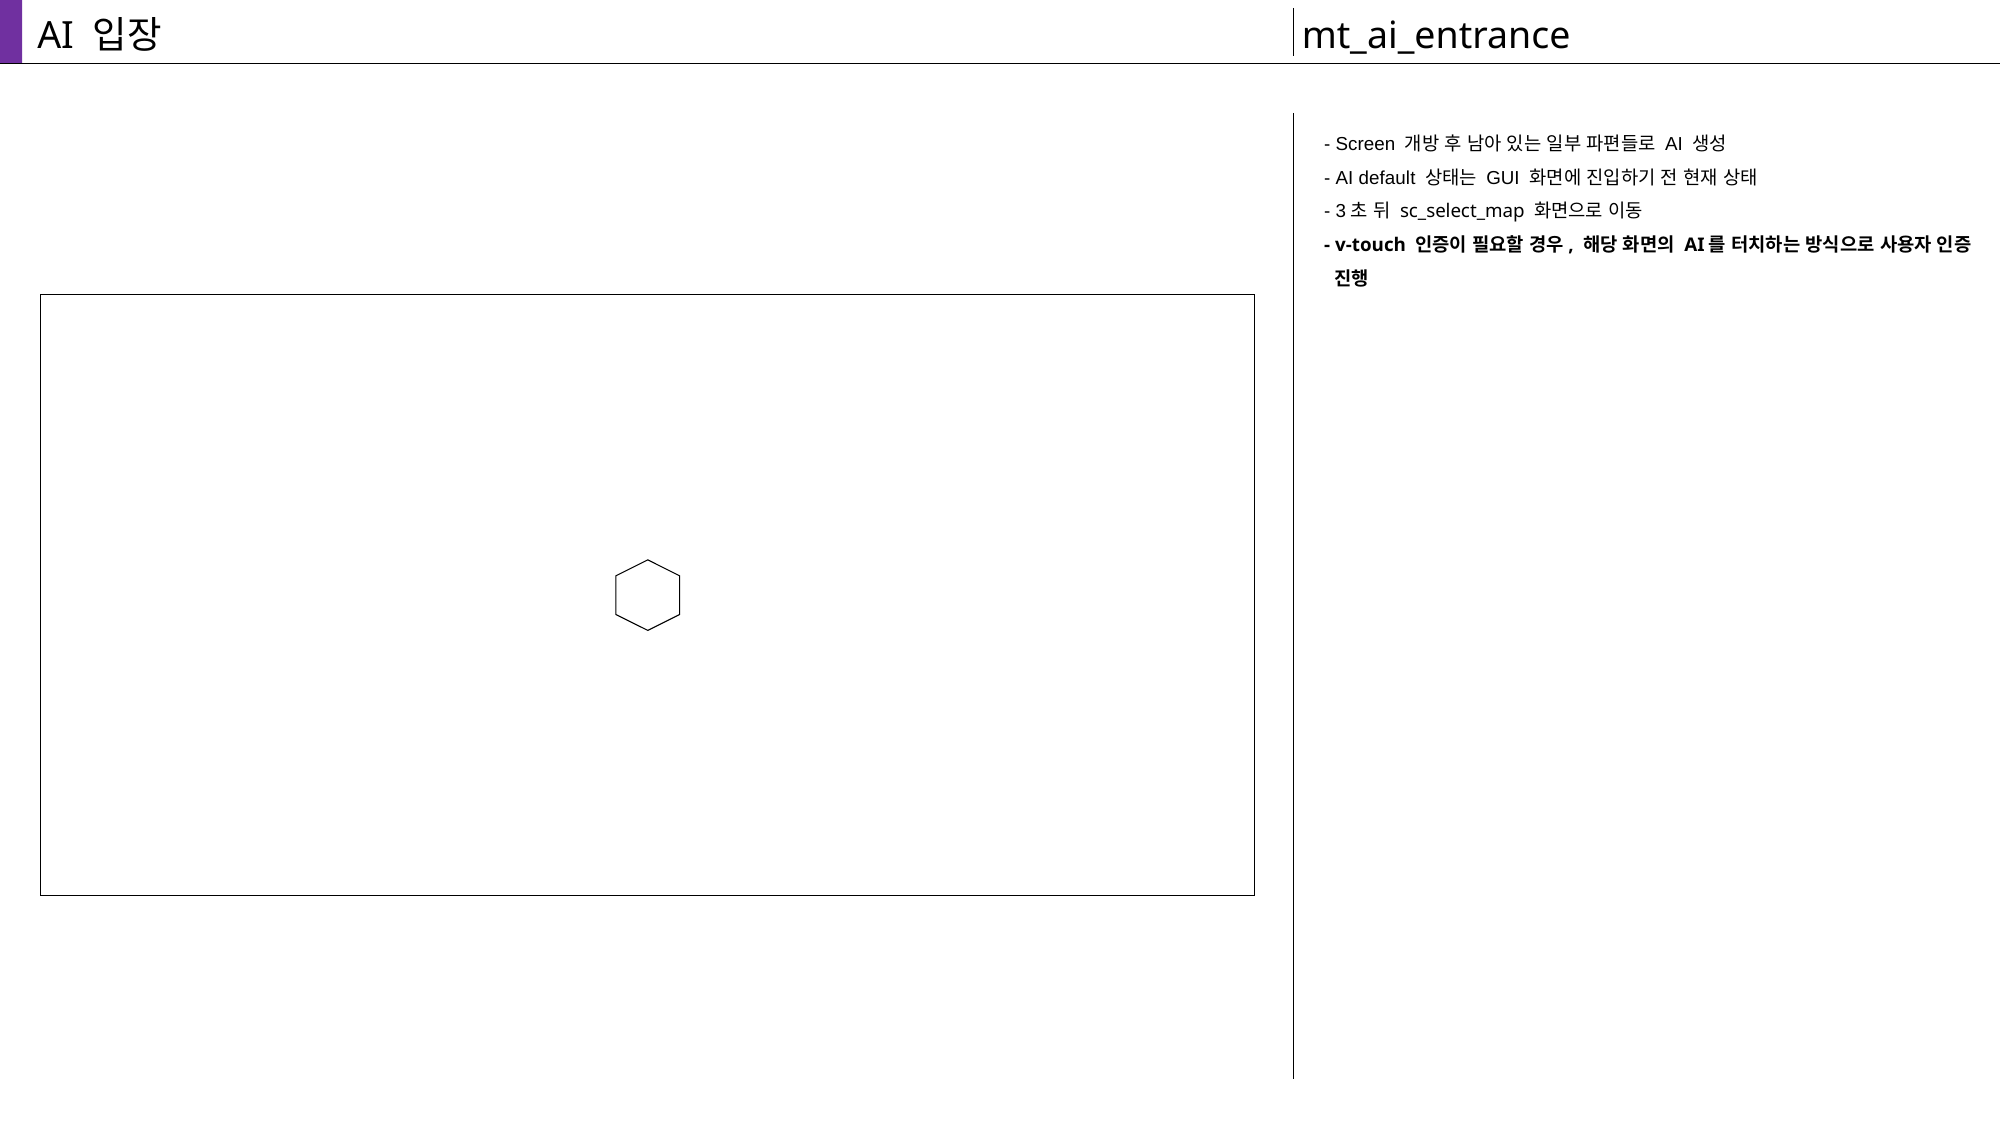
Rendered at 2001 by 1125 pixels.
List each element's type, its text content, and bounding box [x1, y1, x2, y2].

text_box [0, 0, 2000, 64]
text_box - Screen 개방 후 남아 있는 일부 파편들로 AI 생성 - AI default 상태는 GUI 화면에 진입하기 전 현재 상태 - 3초 뒤 sc_select_map 화면으로 이동 - v-touch 인증이 필요할 경우, 해당 화면의 AI를 터치하는 방식으로 사용자 인증 진행 [1309, 112, 1987, 297]
text_box [614, 558, 681, 632]
text_box [40, 294, 1256, 896]
